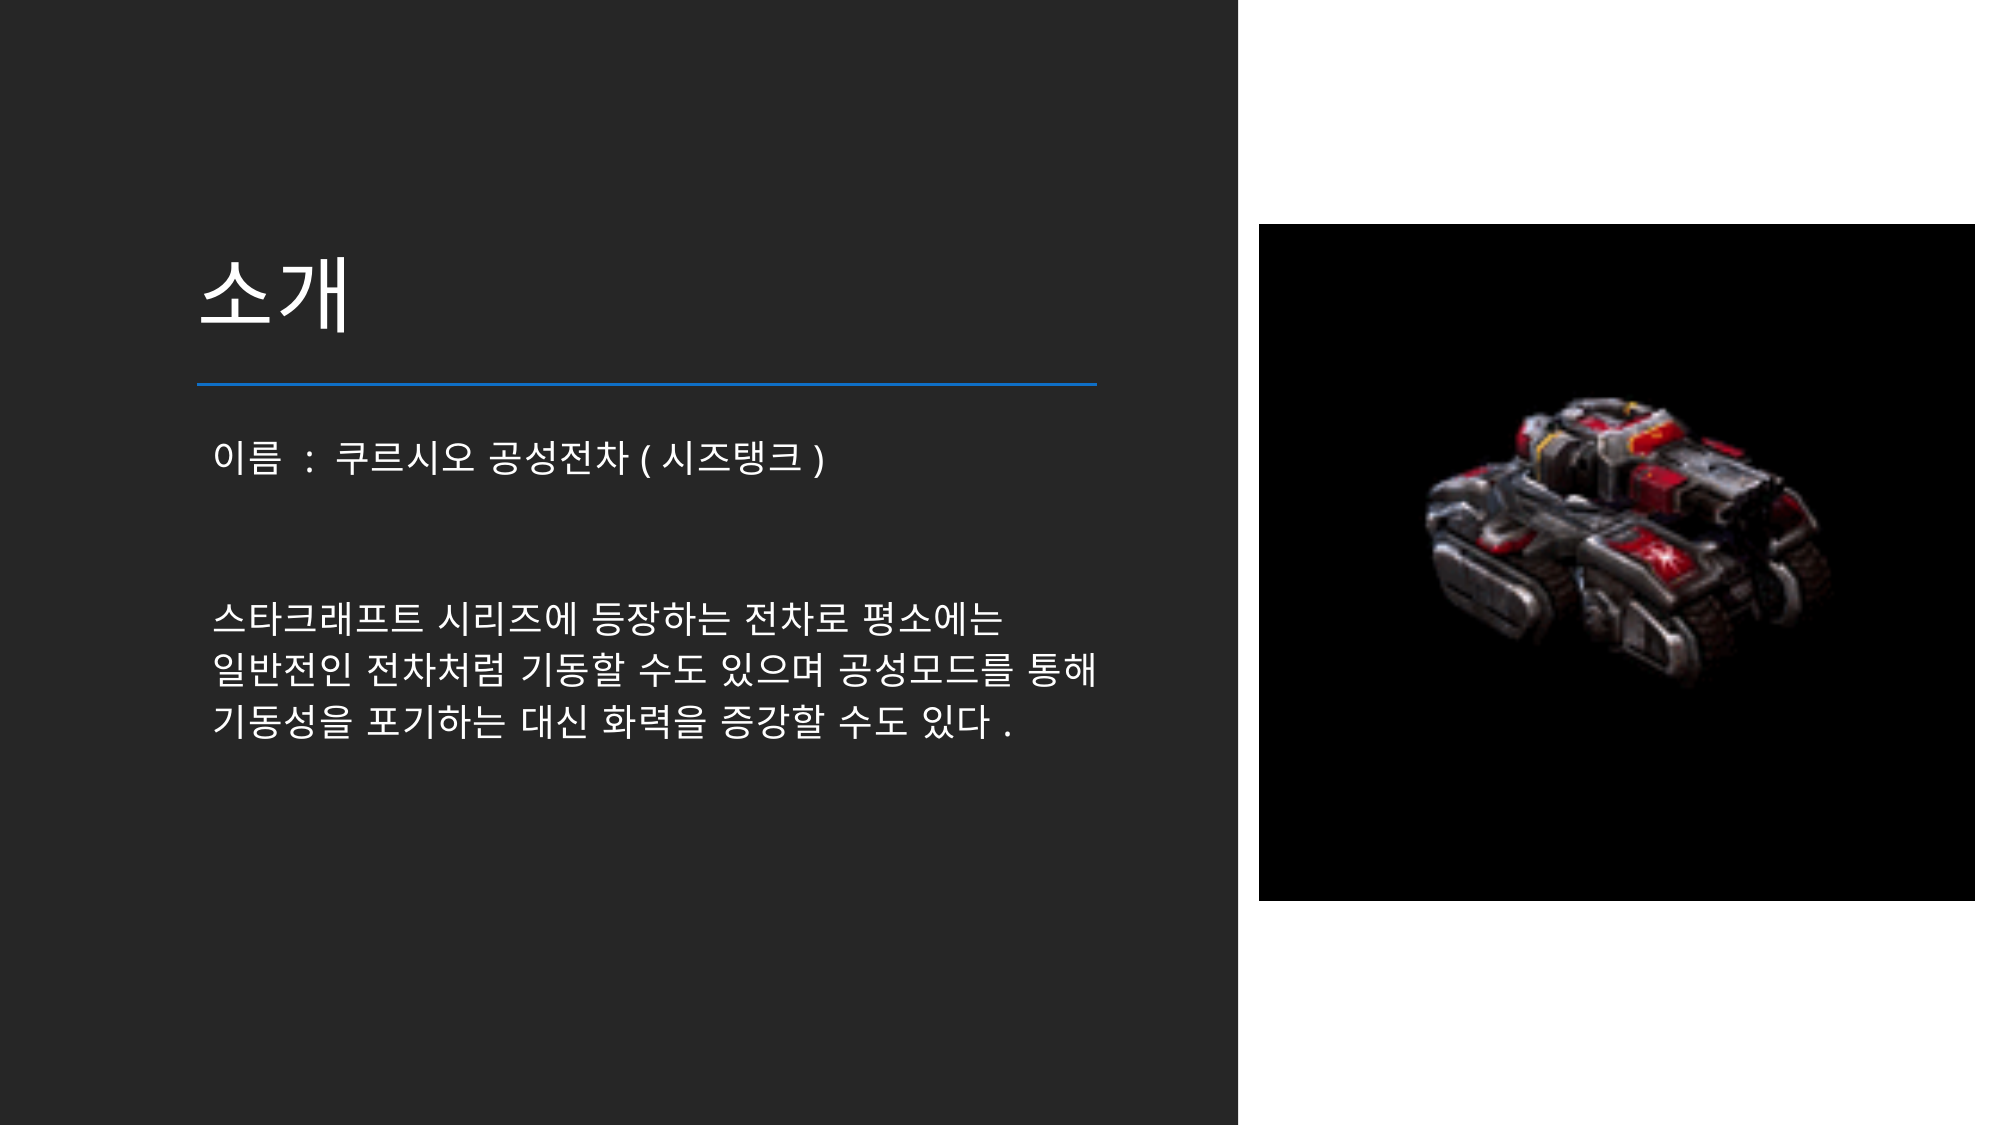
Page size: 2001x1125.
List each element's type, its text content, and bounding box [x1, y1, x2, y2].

text_box [0, 0, 1239, 1125]
picture [1258, 223, 1976, 902]
list 이름 : 쿠르시오 공성전차(시즈탱크) 스타크래프트 시리즈에 등장하는 전차로 평소에는 일반전인 전차처럼 기동할 수도 있으며 공성모드를 통해 기동성을 포기하는 대신 화력을 증강할 수도 있다. [180, 410, 1161, 967]
text_box [1239, 0, 2000, 1125]
title 소개 [180, 84, 1161, 359]
